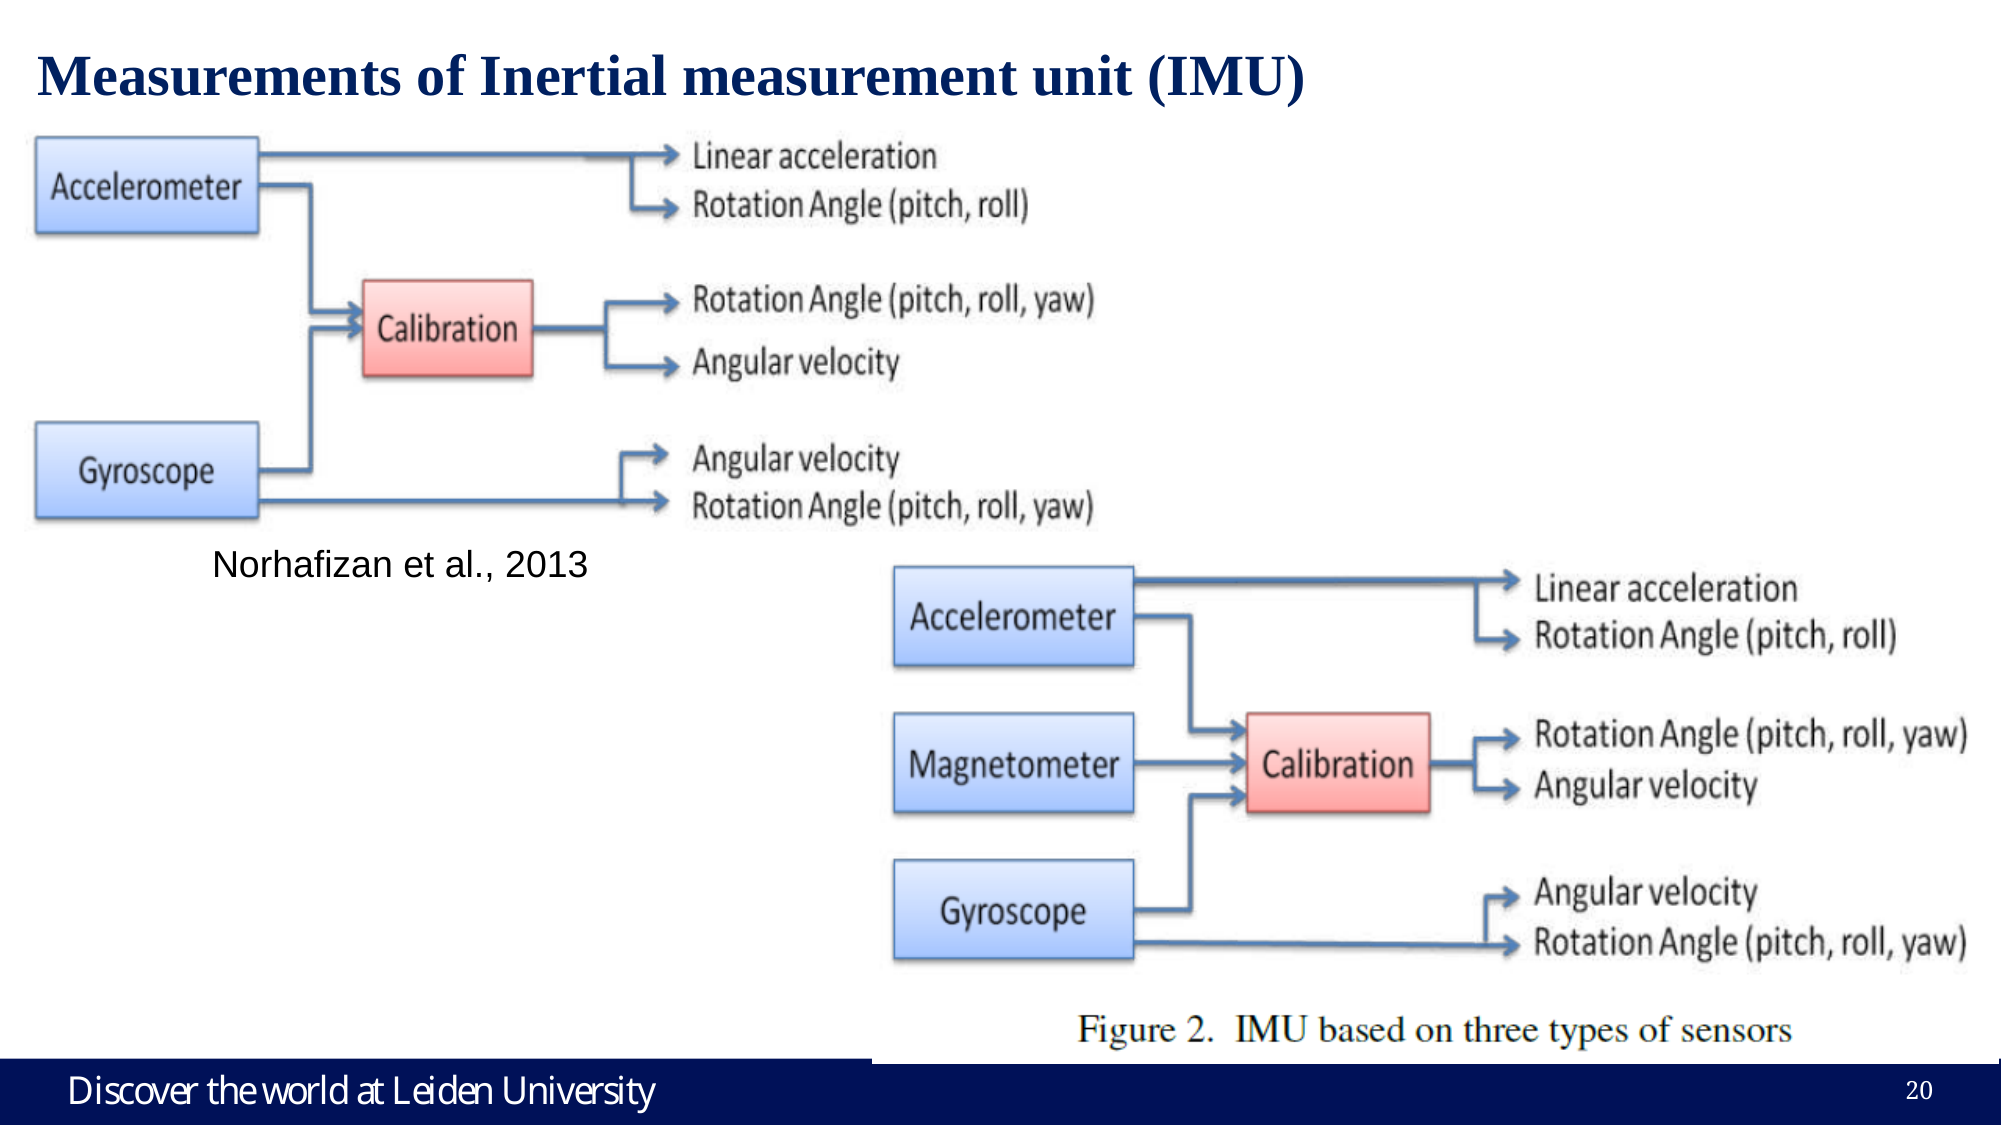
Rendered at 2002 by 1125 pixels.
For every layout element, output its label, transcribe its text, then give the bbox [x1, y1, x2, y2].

slide_number 20 [1498, 1073, 1949, 1122]
text_box Measurements of Inertial measurement unit (IMU) [20, 19, 1343, 120]
picture [19, 125, 1999, 1065]
text_box Norhafizan et al., 2013 [197, 557, 611, 592]
